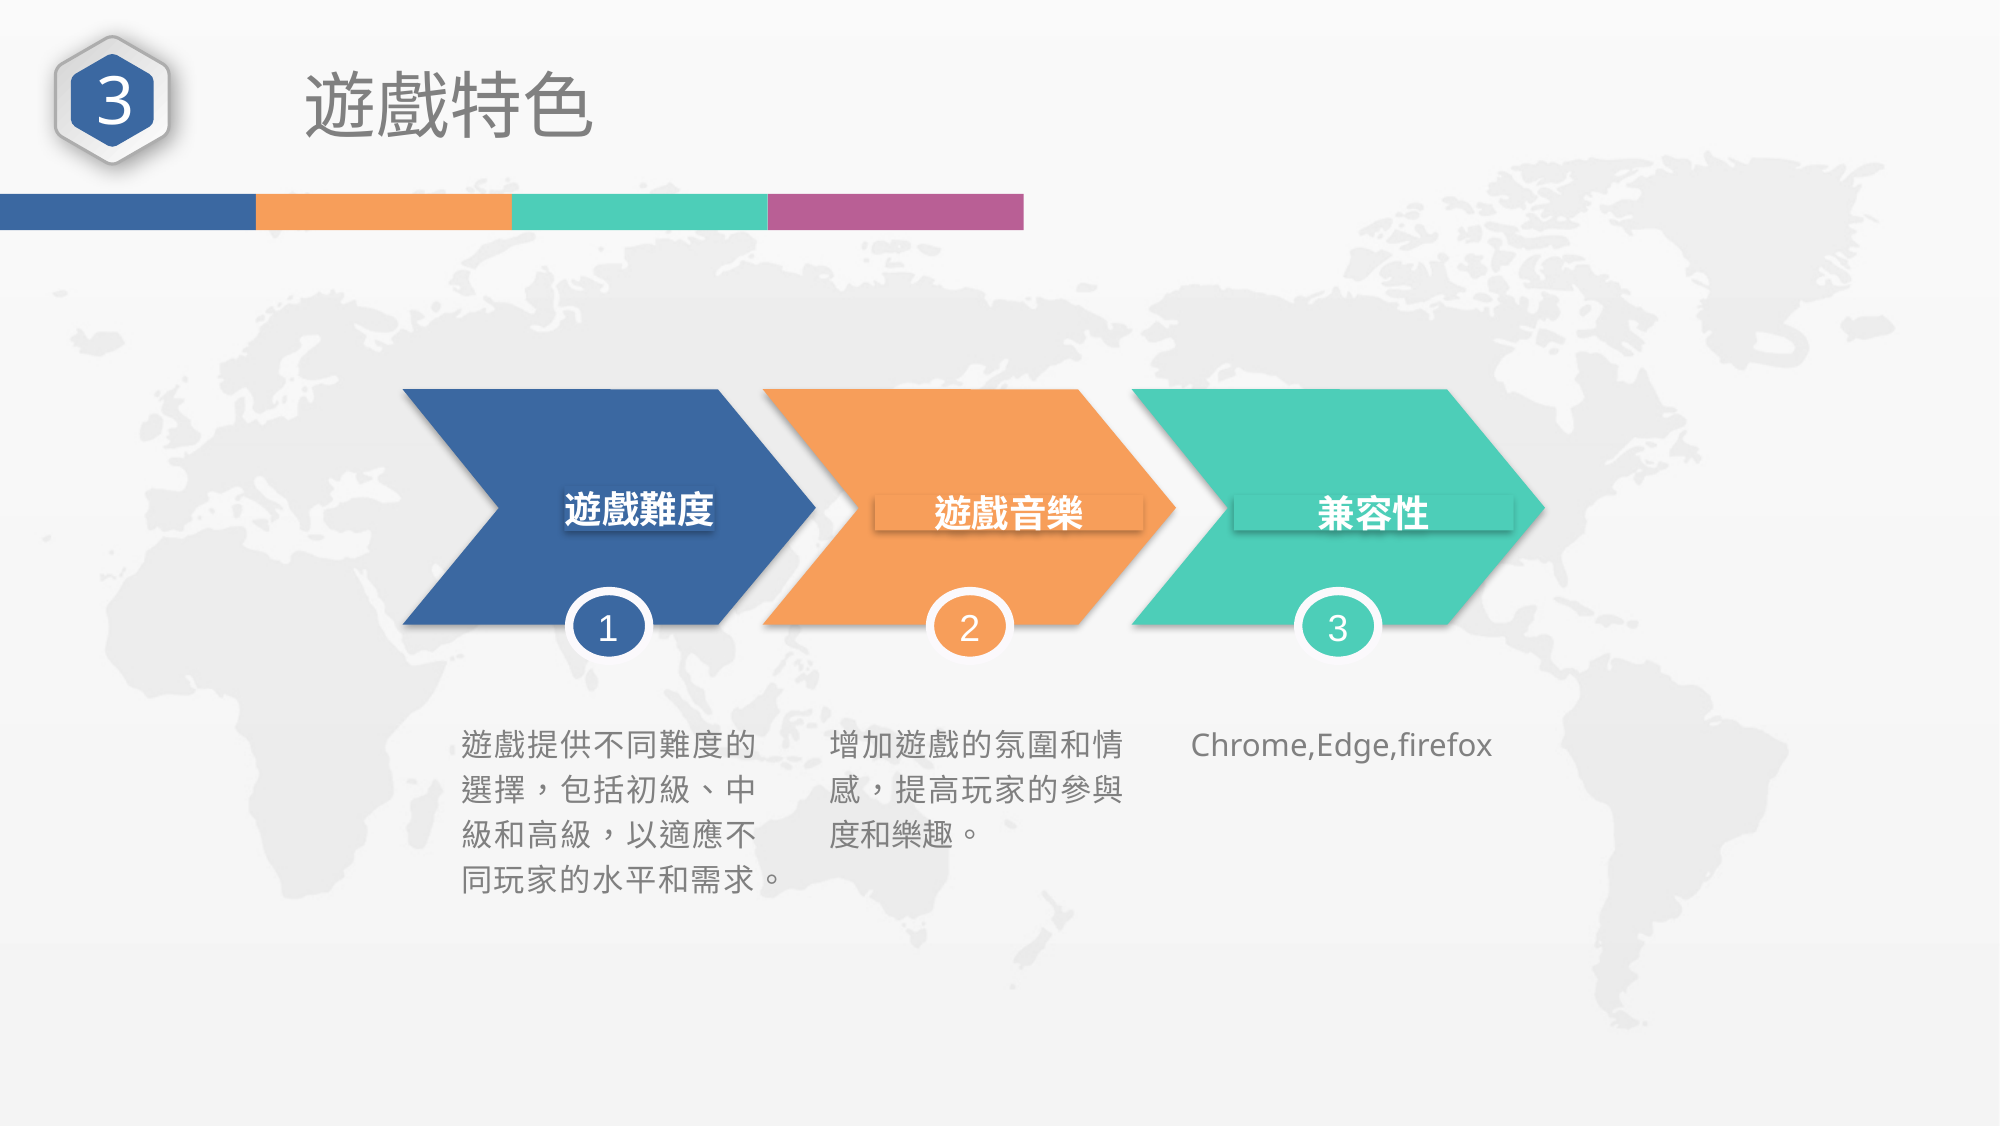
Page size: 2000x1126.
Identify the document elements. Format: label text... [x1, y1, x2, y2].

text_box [55, 36, 170, 165]
text_box 遊戲特色 [176, 53, 735, 154]
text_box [0, 193, 1024, 231]
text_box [929, 590, 1011, 662]
text_box 遊戲提供不同難度的選擇，包括初級、中級和高級，以適應不同玩家的水平和需求。 [461, 717, 757, 898]
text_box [1131, 388, 1546, 625]
picture [0, 0, 2000, 1126]
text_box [762, 388, 1130, 625]
text_box Chrome,Edge,firefox [1190, 717, 1499, 763]
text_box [1297, 590, 1379, 662]
text_box 增加遊戲的氛圍和情感，提高玩家的參與度和樂趣。 [829, 717, 1125, 853]
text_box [402, 388, 761, 625]
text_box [568, 590, 650, 662]
